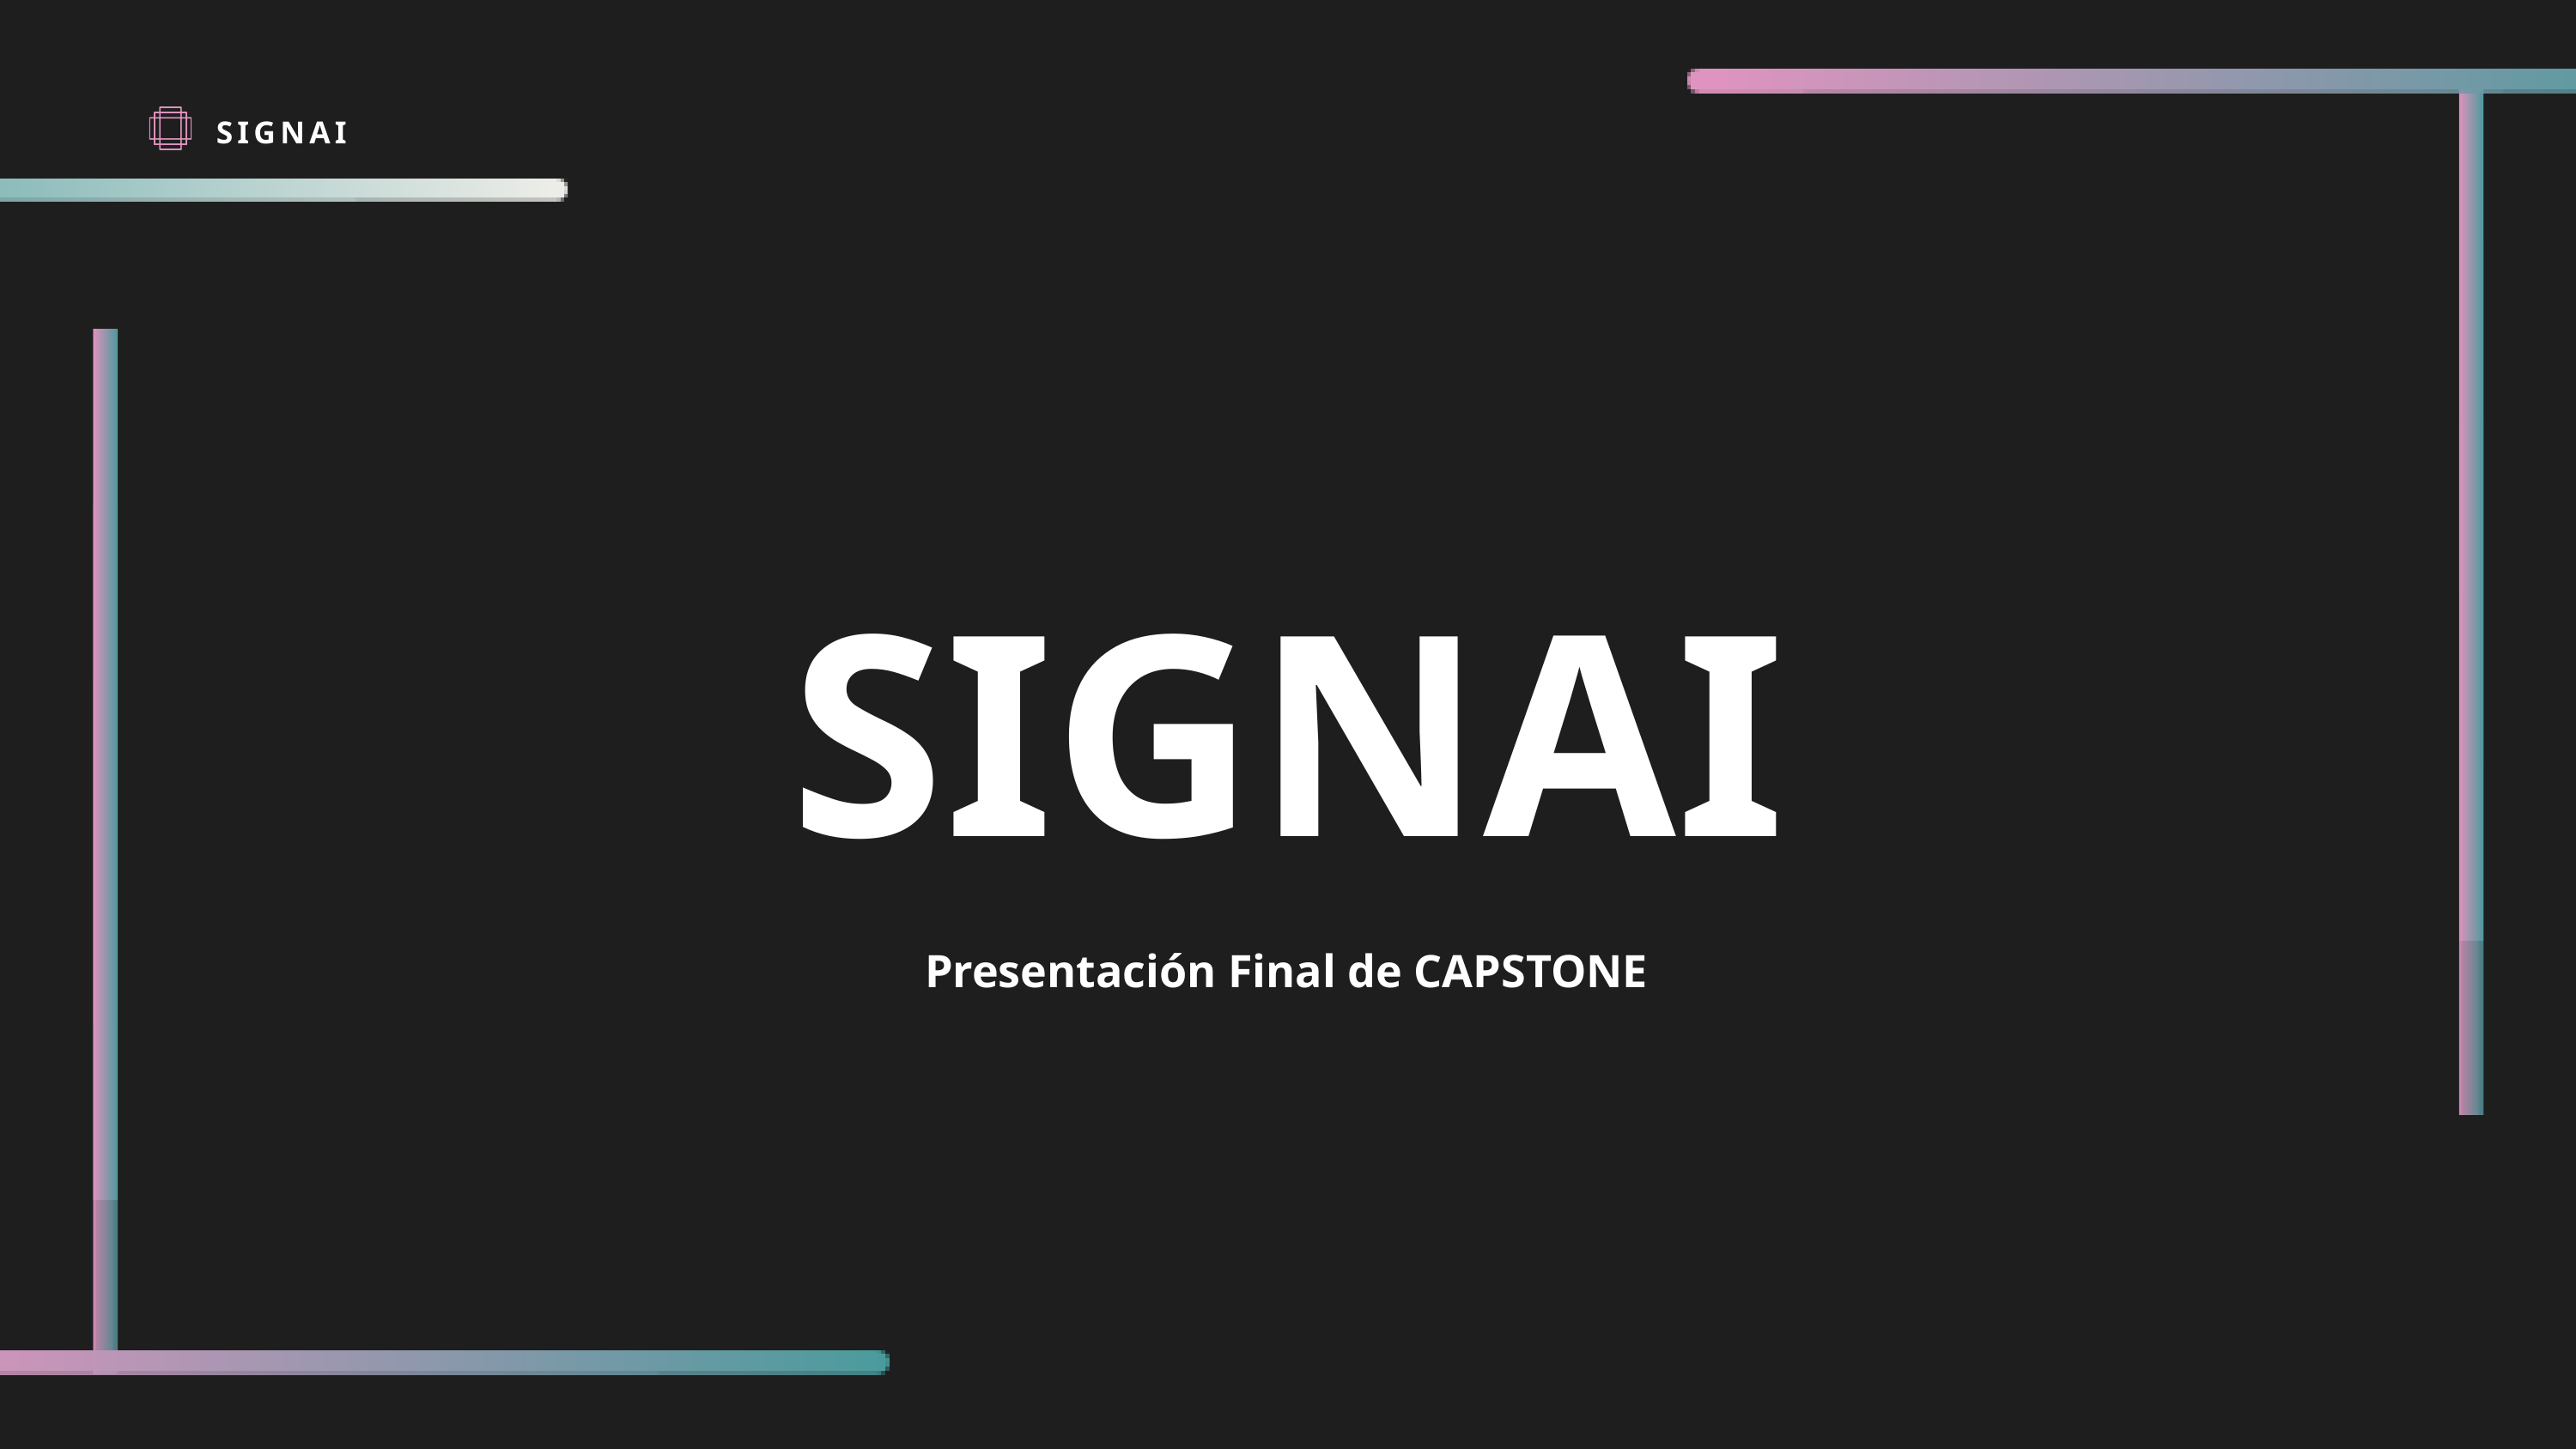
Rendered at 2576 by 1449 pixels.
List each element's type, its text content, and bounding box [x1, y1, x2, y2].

text_box [1686, 69, 2576, 94]
text_box [2458, 94, 2484, 1115]
text_box Presentación Final de CAPSTONE [554, 938, 2019, 997]
text_box SIGNAI [324, 585, 2253, 893]
text_box [0, 1350, 890, 1376]
text_box [93, 329, 118, 1350]
text_box [0, 179, 568, 202]
text_box SIGNAI [216, 116, 644, 150]
text_box [149, 106, 192, 150]
